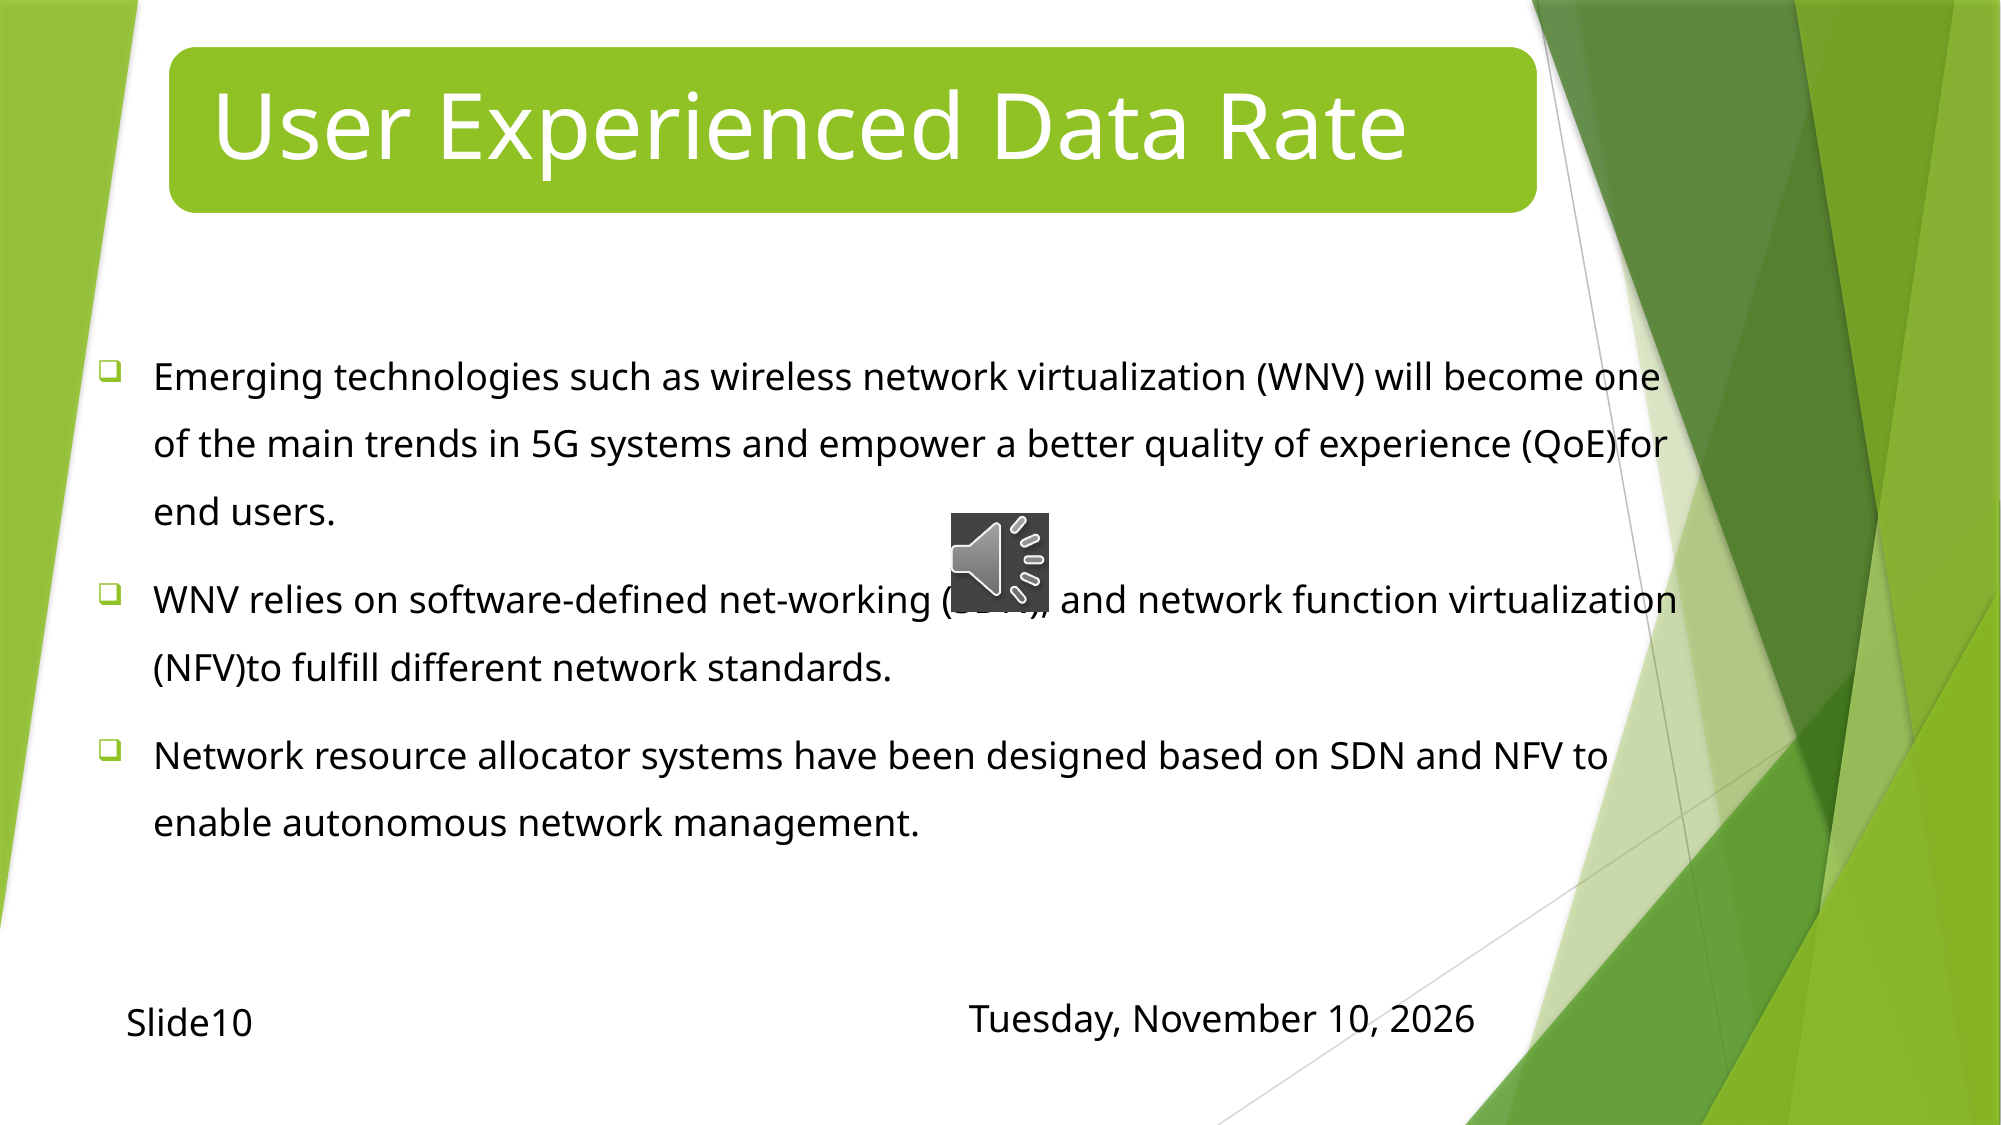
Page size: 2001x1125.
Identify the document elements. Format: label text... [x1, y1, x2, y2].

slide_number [702, 991, 1491, 1051]
subtitle Emerging technologies such as wireless network virtualization (WNV) will become one of the main trends in 5G systems and empower a better quality of experience (QoE)for end users. WNV relies on software-defined net-working (SDN), and network function virtualization (NFV)to fulfill different network standards. Network resource allocator systems have been designed based on SDN and NFV to enable autonomous network management. [81, 322, 1696, 924]
footer Slide10 [111, 991, 702, 1051]
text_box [167, 44, 1566, 240]
picture [949, 511, 1051, 613]
